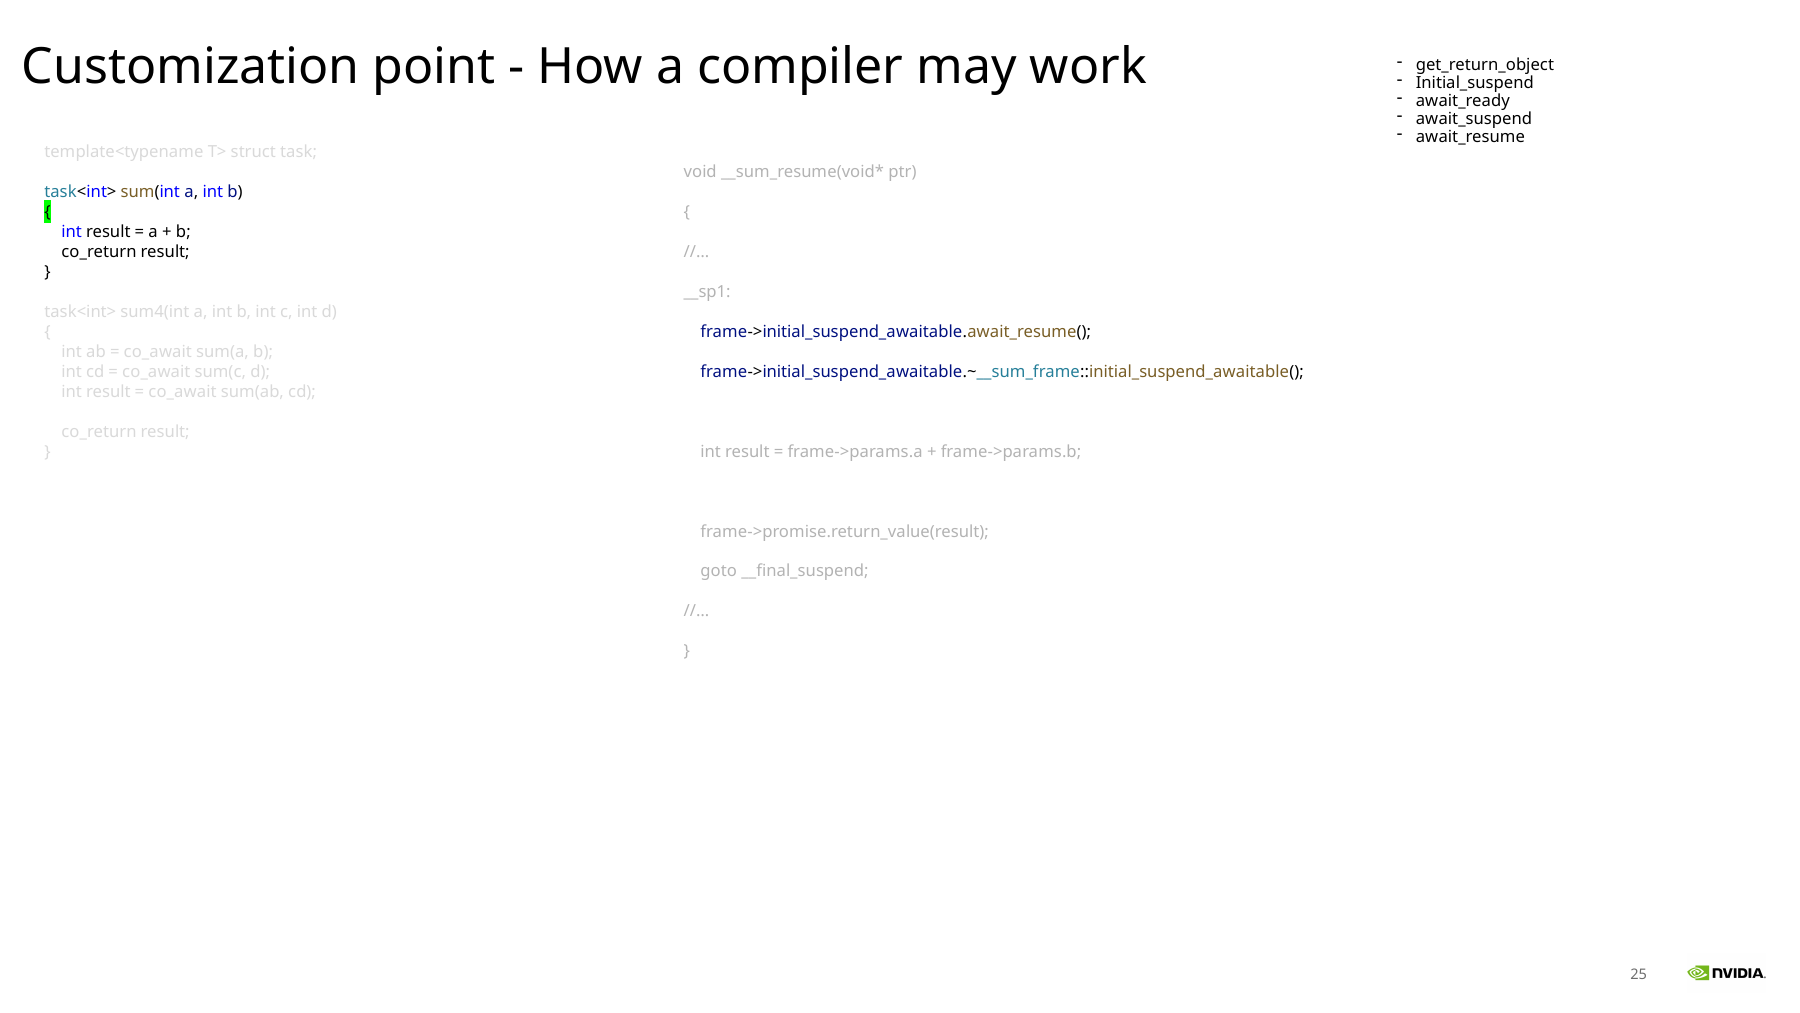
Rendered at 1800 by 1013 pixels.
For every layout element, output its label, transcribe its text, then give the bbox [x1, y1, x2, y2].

text_box Customization point - How a compiler may work [5, 30, 1165, 103]
text_box get_return_object Initial_suspend await_ready await_suspend await_resume [1380, 47, 1571, 155]
picture [1687, 953, 1766, 993]
text_box template<typename T> struct task; task<int> sum(int a, int b) { int result = a + b; co_return result; } task<int> sum4(int a, int b, int c, int d) { int ab = co_await sum(a, b); int cd = co_await sum(c, d); int result = co_await sum(ab, cd); co_return result; } [28, 132, 478, 470]
text_box void __sum_resume(void* ptr) { //… __sp1: frame->initial_suspend_awaitable.await_resume(); frame->initial_suspend_awaitable.~__sum_frame::initial_suspend_awaitable(); int result = frame->params.a + frame->params.b; frame->promise.return_value(result); goto __final_suspend; //… } [667, 132, 1787, 669]
